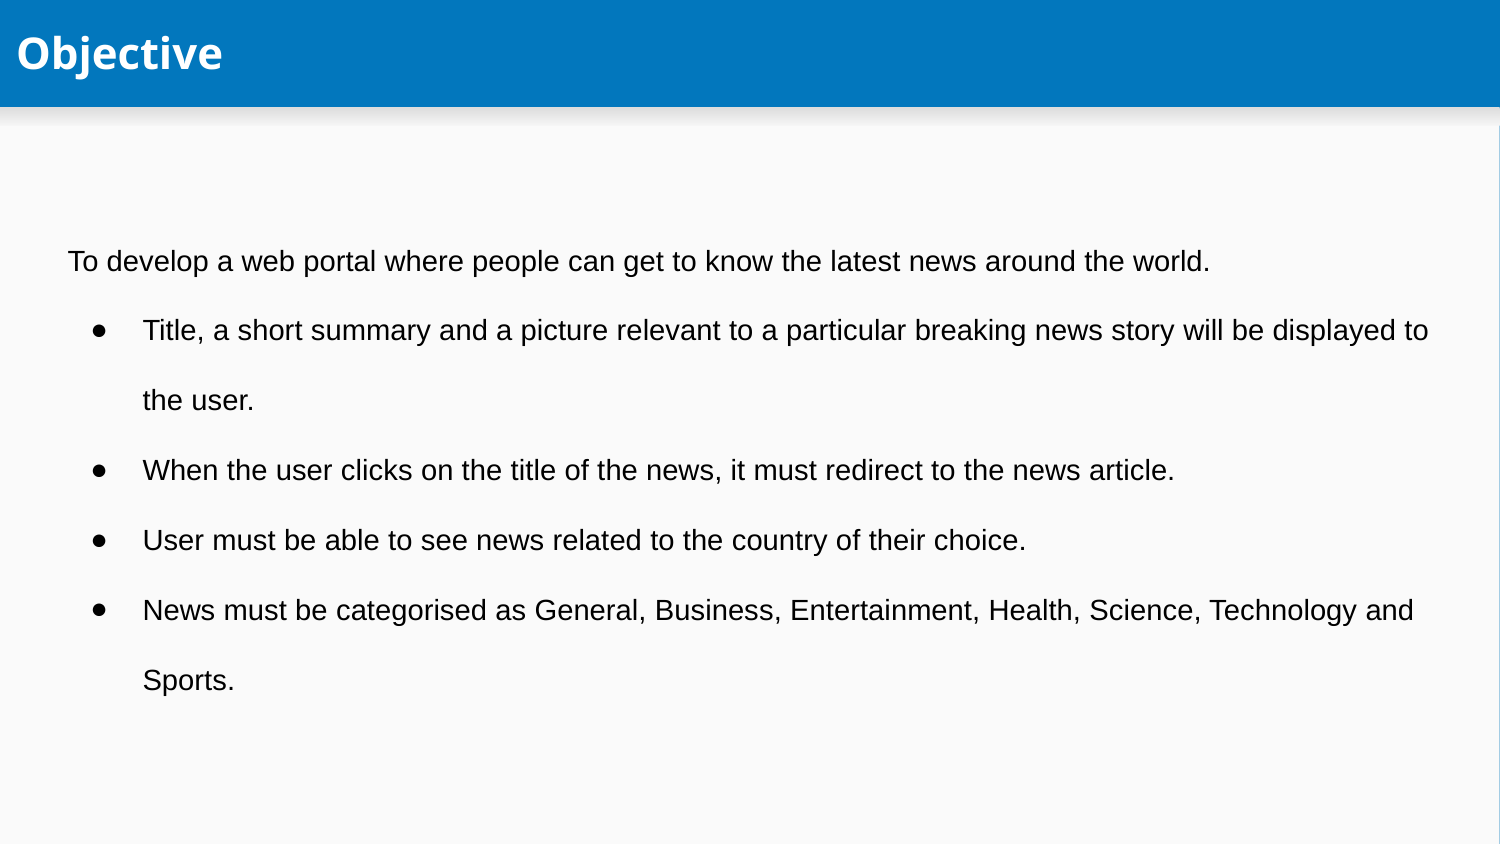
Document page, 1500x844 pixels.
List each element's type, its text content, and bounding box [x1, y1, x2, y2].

text_box To develop a web portal where people can get to know the latest news around the world. Title, a short summary and a picture relevant to a particular breaking news story will be displayed to the user. When the user clicks on the title of the news, it must redirect to the news article. User must be able to see news related to the country of their choice. News must be categorised as General, Business, Entertainment, Health, Science, Technology and Sports. [52, 187, 1475, 716]
text_box Objective [16, 2, 1464, 102]
